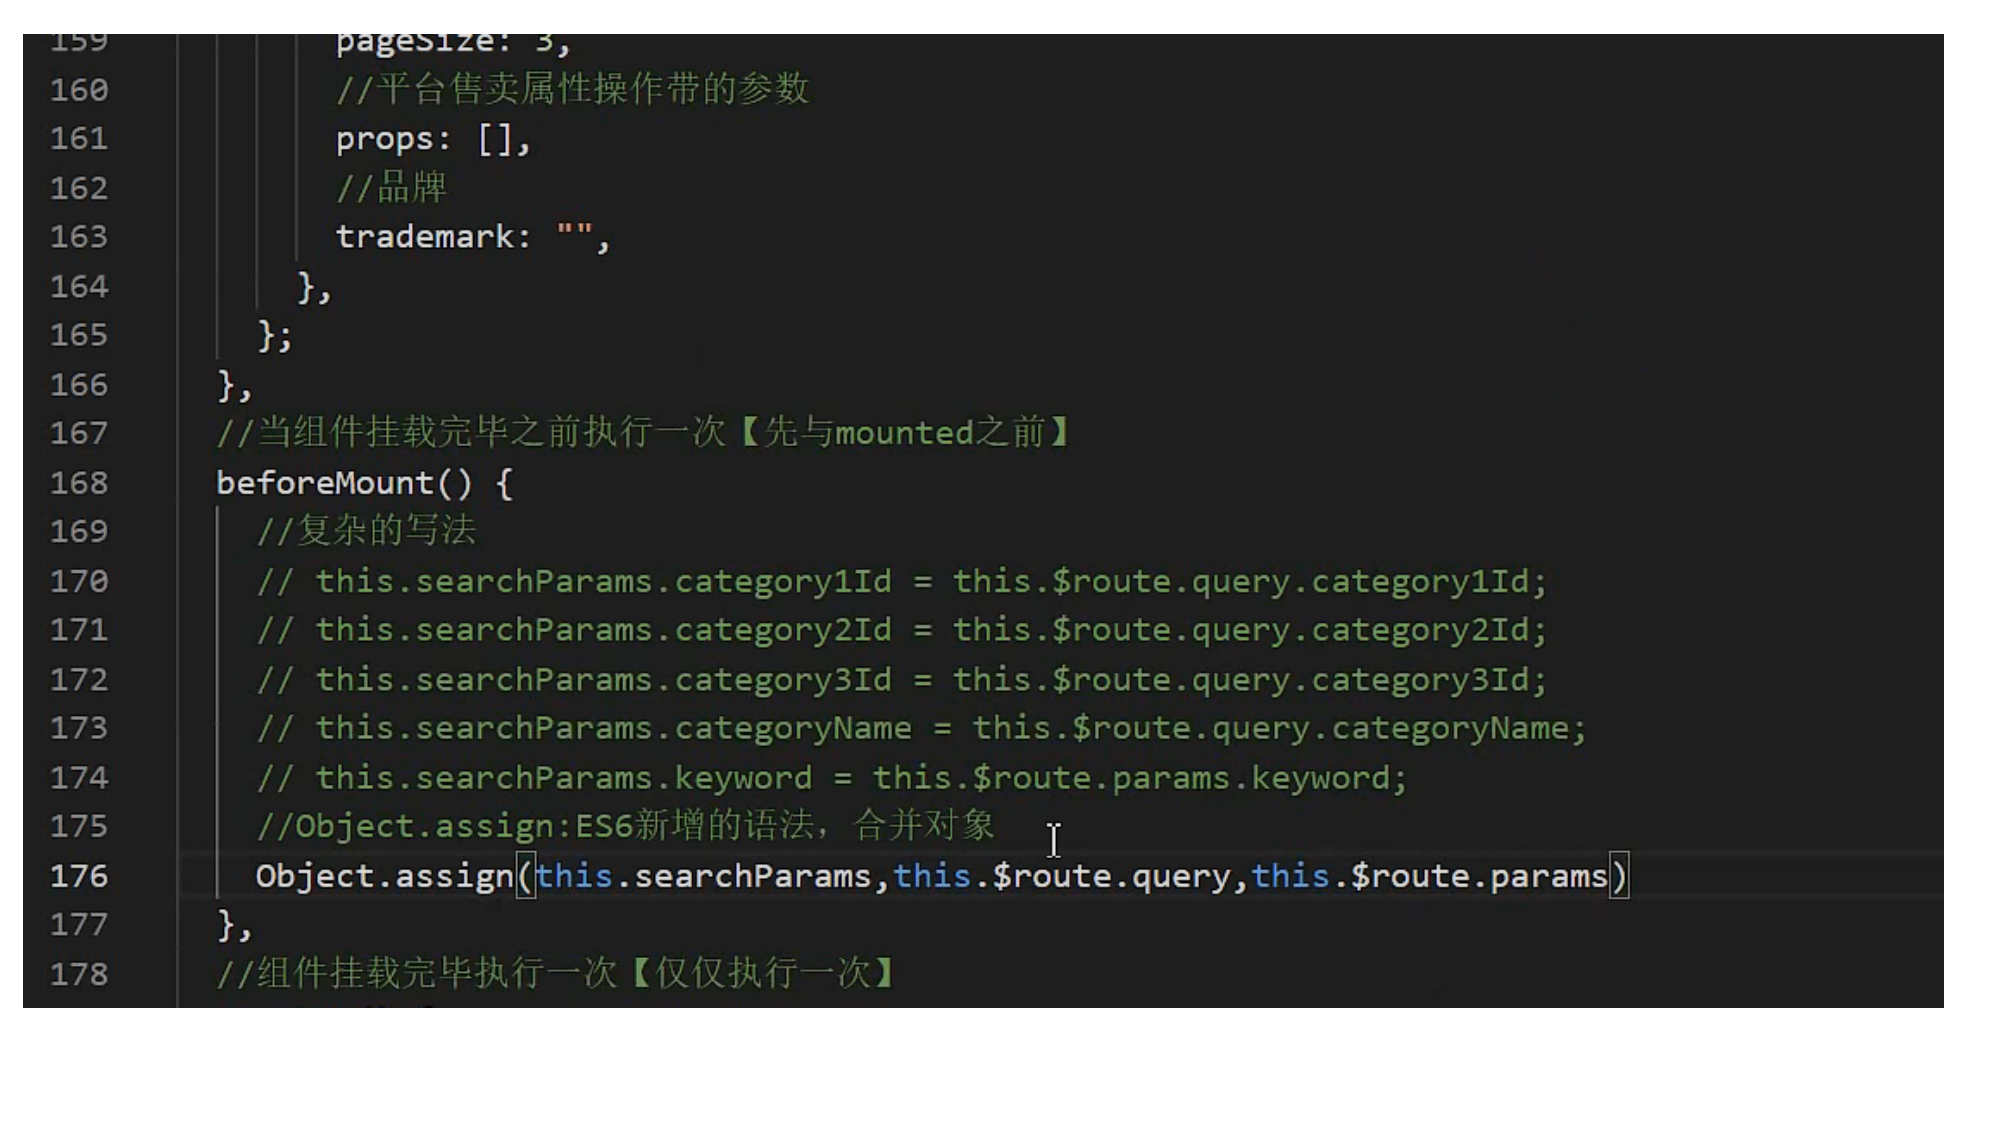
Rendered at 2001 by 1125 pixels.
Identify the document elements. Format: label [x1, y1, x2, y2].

picture [23, 34, 1944, 1008]
